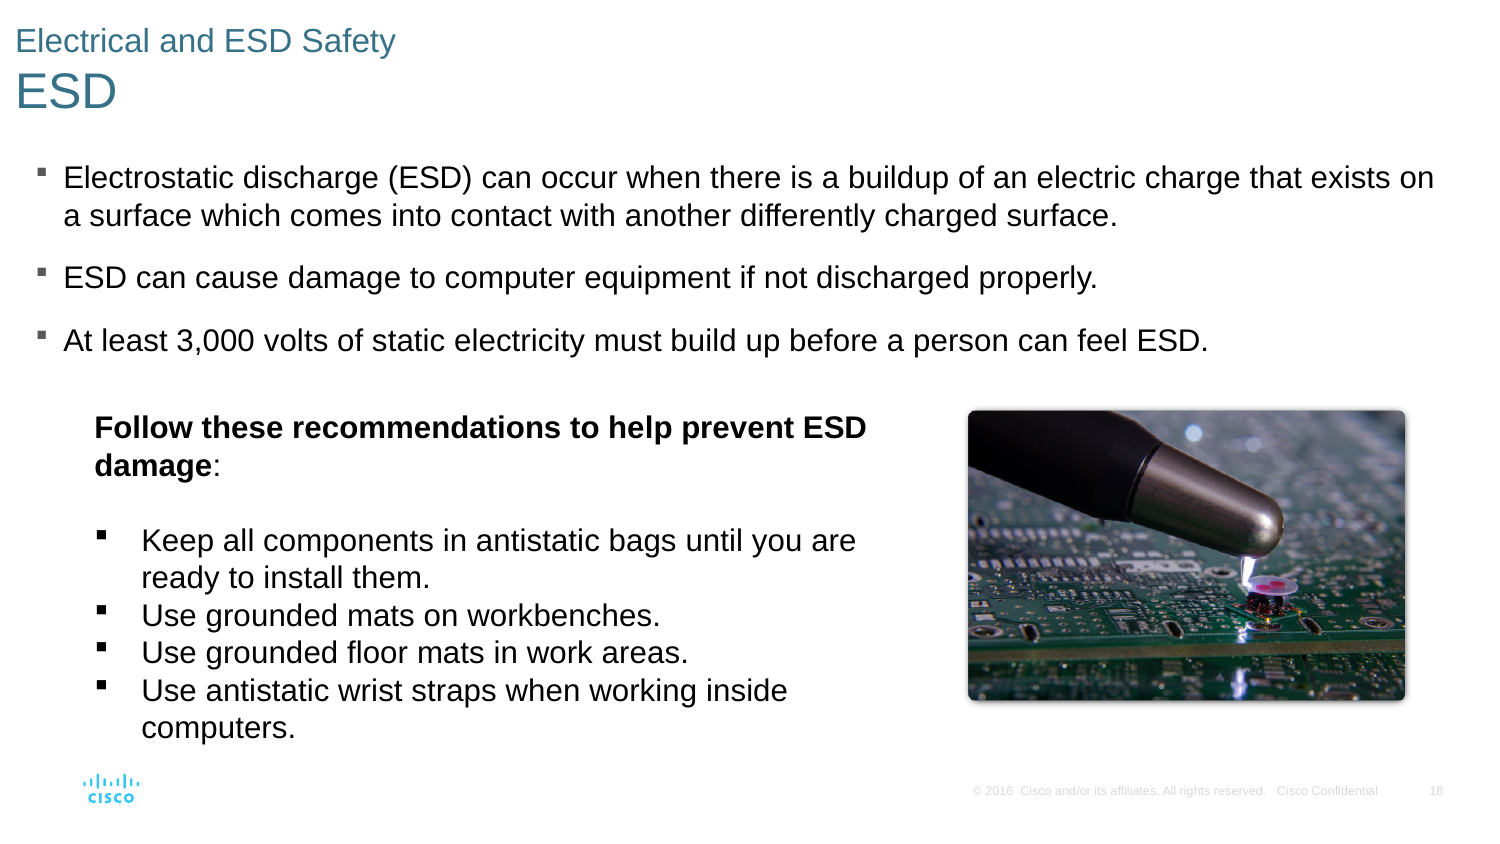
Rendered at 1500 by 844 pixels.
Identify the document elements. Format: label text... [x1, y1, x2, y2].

title Electrical and ESD Safety ESD [0, 6, 1500, 131]
picture [921, 363, 1455, 748]
text_box Follow these recommendations to help prevent ESD damage: Keep all components in antistatic bags until you are ready to install them. Use grounded mats on workbenches. Use grounded floor mats in work areas. Use antistatic wrist straps when working inside computers. [79, 400, 918, 753]
list Electrostatic discharge (ESD) can occur when there is a buildup of an electric charge that exists on a surface which comes into contact with another differently charged surface. ESD can cause damage to computer equipment if not discharged properly. At least 3,000 volts of static electricity must build up before a person can feel ESD. [20, 150, 1473, 366]
